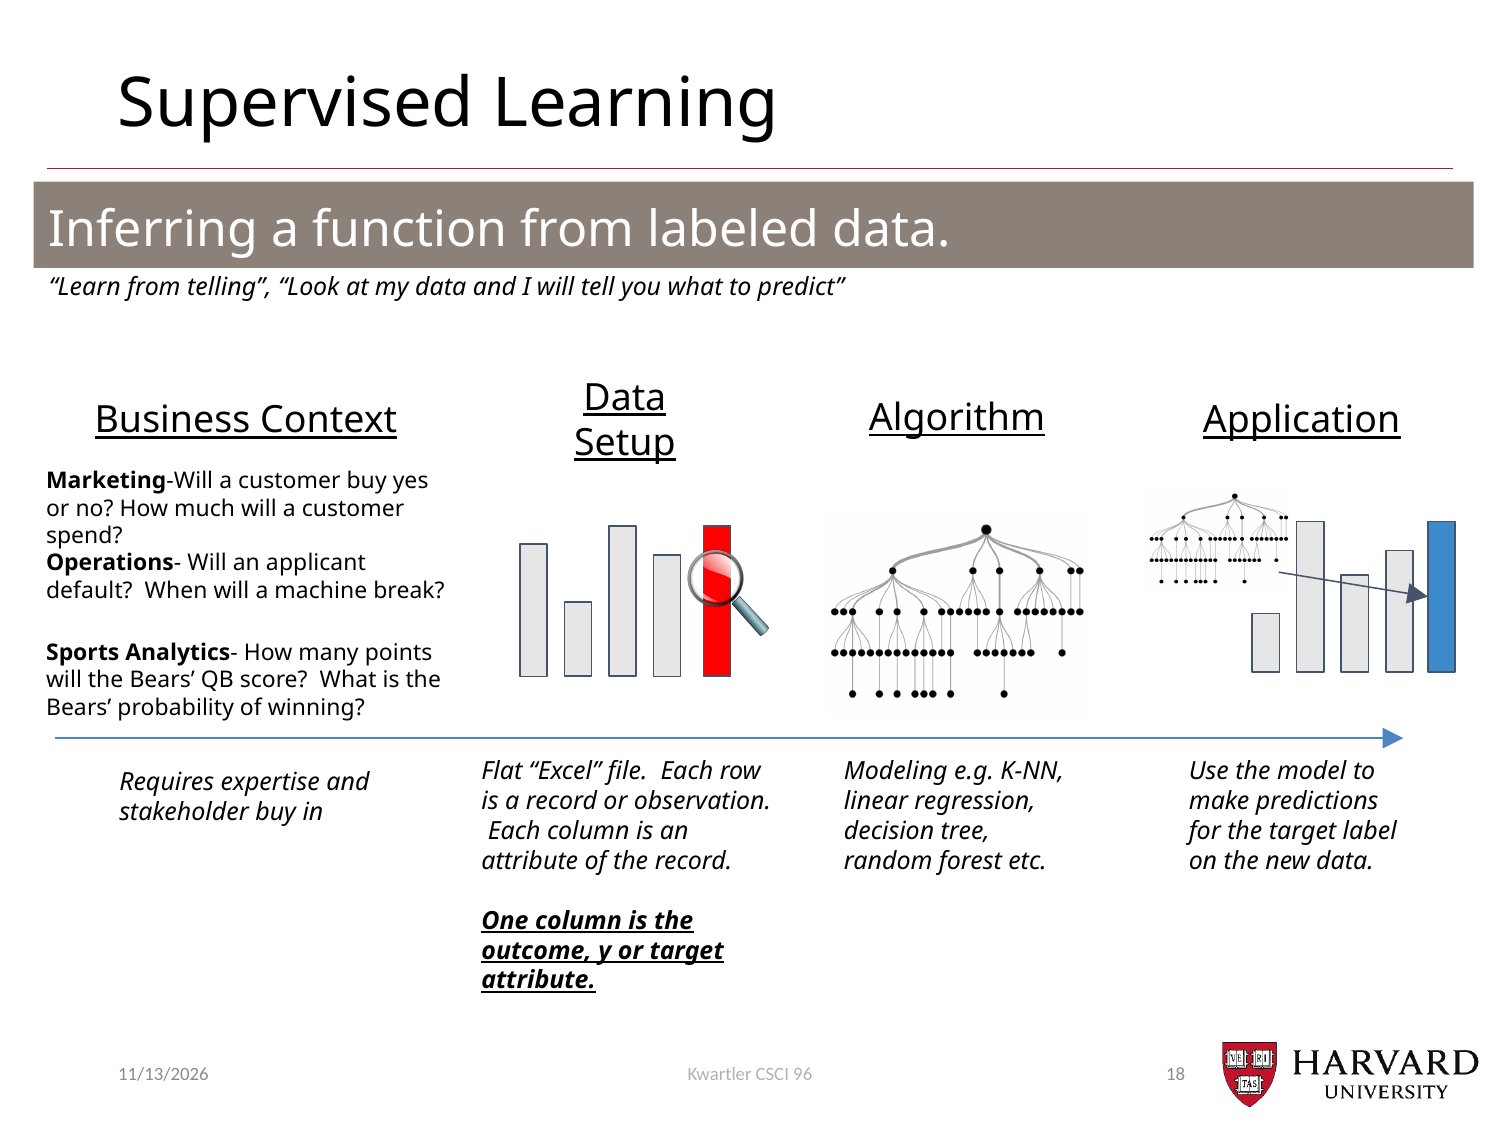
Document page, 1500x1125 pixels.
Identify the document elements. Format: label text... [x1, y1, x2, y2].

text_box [519, 525, 681, 677]
text_box Requires expertise and stakeholder buy in [104, 750, 388, 905]
text_box Modeling e.g. K-NN, linear regression, decision tree, random forest etc. [828, 739, 1086, 894]
title Supervised Learning [103, 59, 1397, 157]
text_box Sports Analytics- How many points will the Bears’ QB score? What is the Bears’ probability of winning? [30, 621, 461, 737]
text_box Marketing-Will a customer buy yes or no? How much will a customer spend? [30, 450, 461, 517]
picture [828, 512, 1087, 717]
picture [1200, 1024, 1500, 1125]
picture [687, 549, 769, 636]
text_box “Learn from telling”, “Look at my data and I will tell you what to predict” [33, 255, 1474, 296]
text_box [703, 636, 731, 677]
text_box Application [1170, 380, 1434, 452]
text_box Flat “Excel” file. Each row is a record or observation. Each column is an attribute of the record. One column is the outcome, y or target attribute. [466, 739, 793, 1029]
text_box Operations- Will an applicant default? When will a machine break? [30, 517, 461, 621]
text_box Business Context [23, 380, 469, 452]
text_box Use the model to make predictions for the target label on the new data. [1173, 739, 1431, 861]
text_box Algorithm [842, 378, 1073, 450]
text_box [703, 525, 731, 549]
footer Kwartler CSCI 96 [496, 1042, 1004, 1103]
text_box Data Setup [527, 357, 722, 429]
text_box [1148, 487, 1456, 672]
text_box Inferring a function from labeled data. [33, 181, 1474, 255]
slide_number 18 [1059, 1042, 1200, 1103]
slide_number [103, 1042, 441, 1103]
